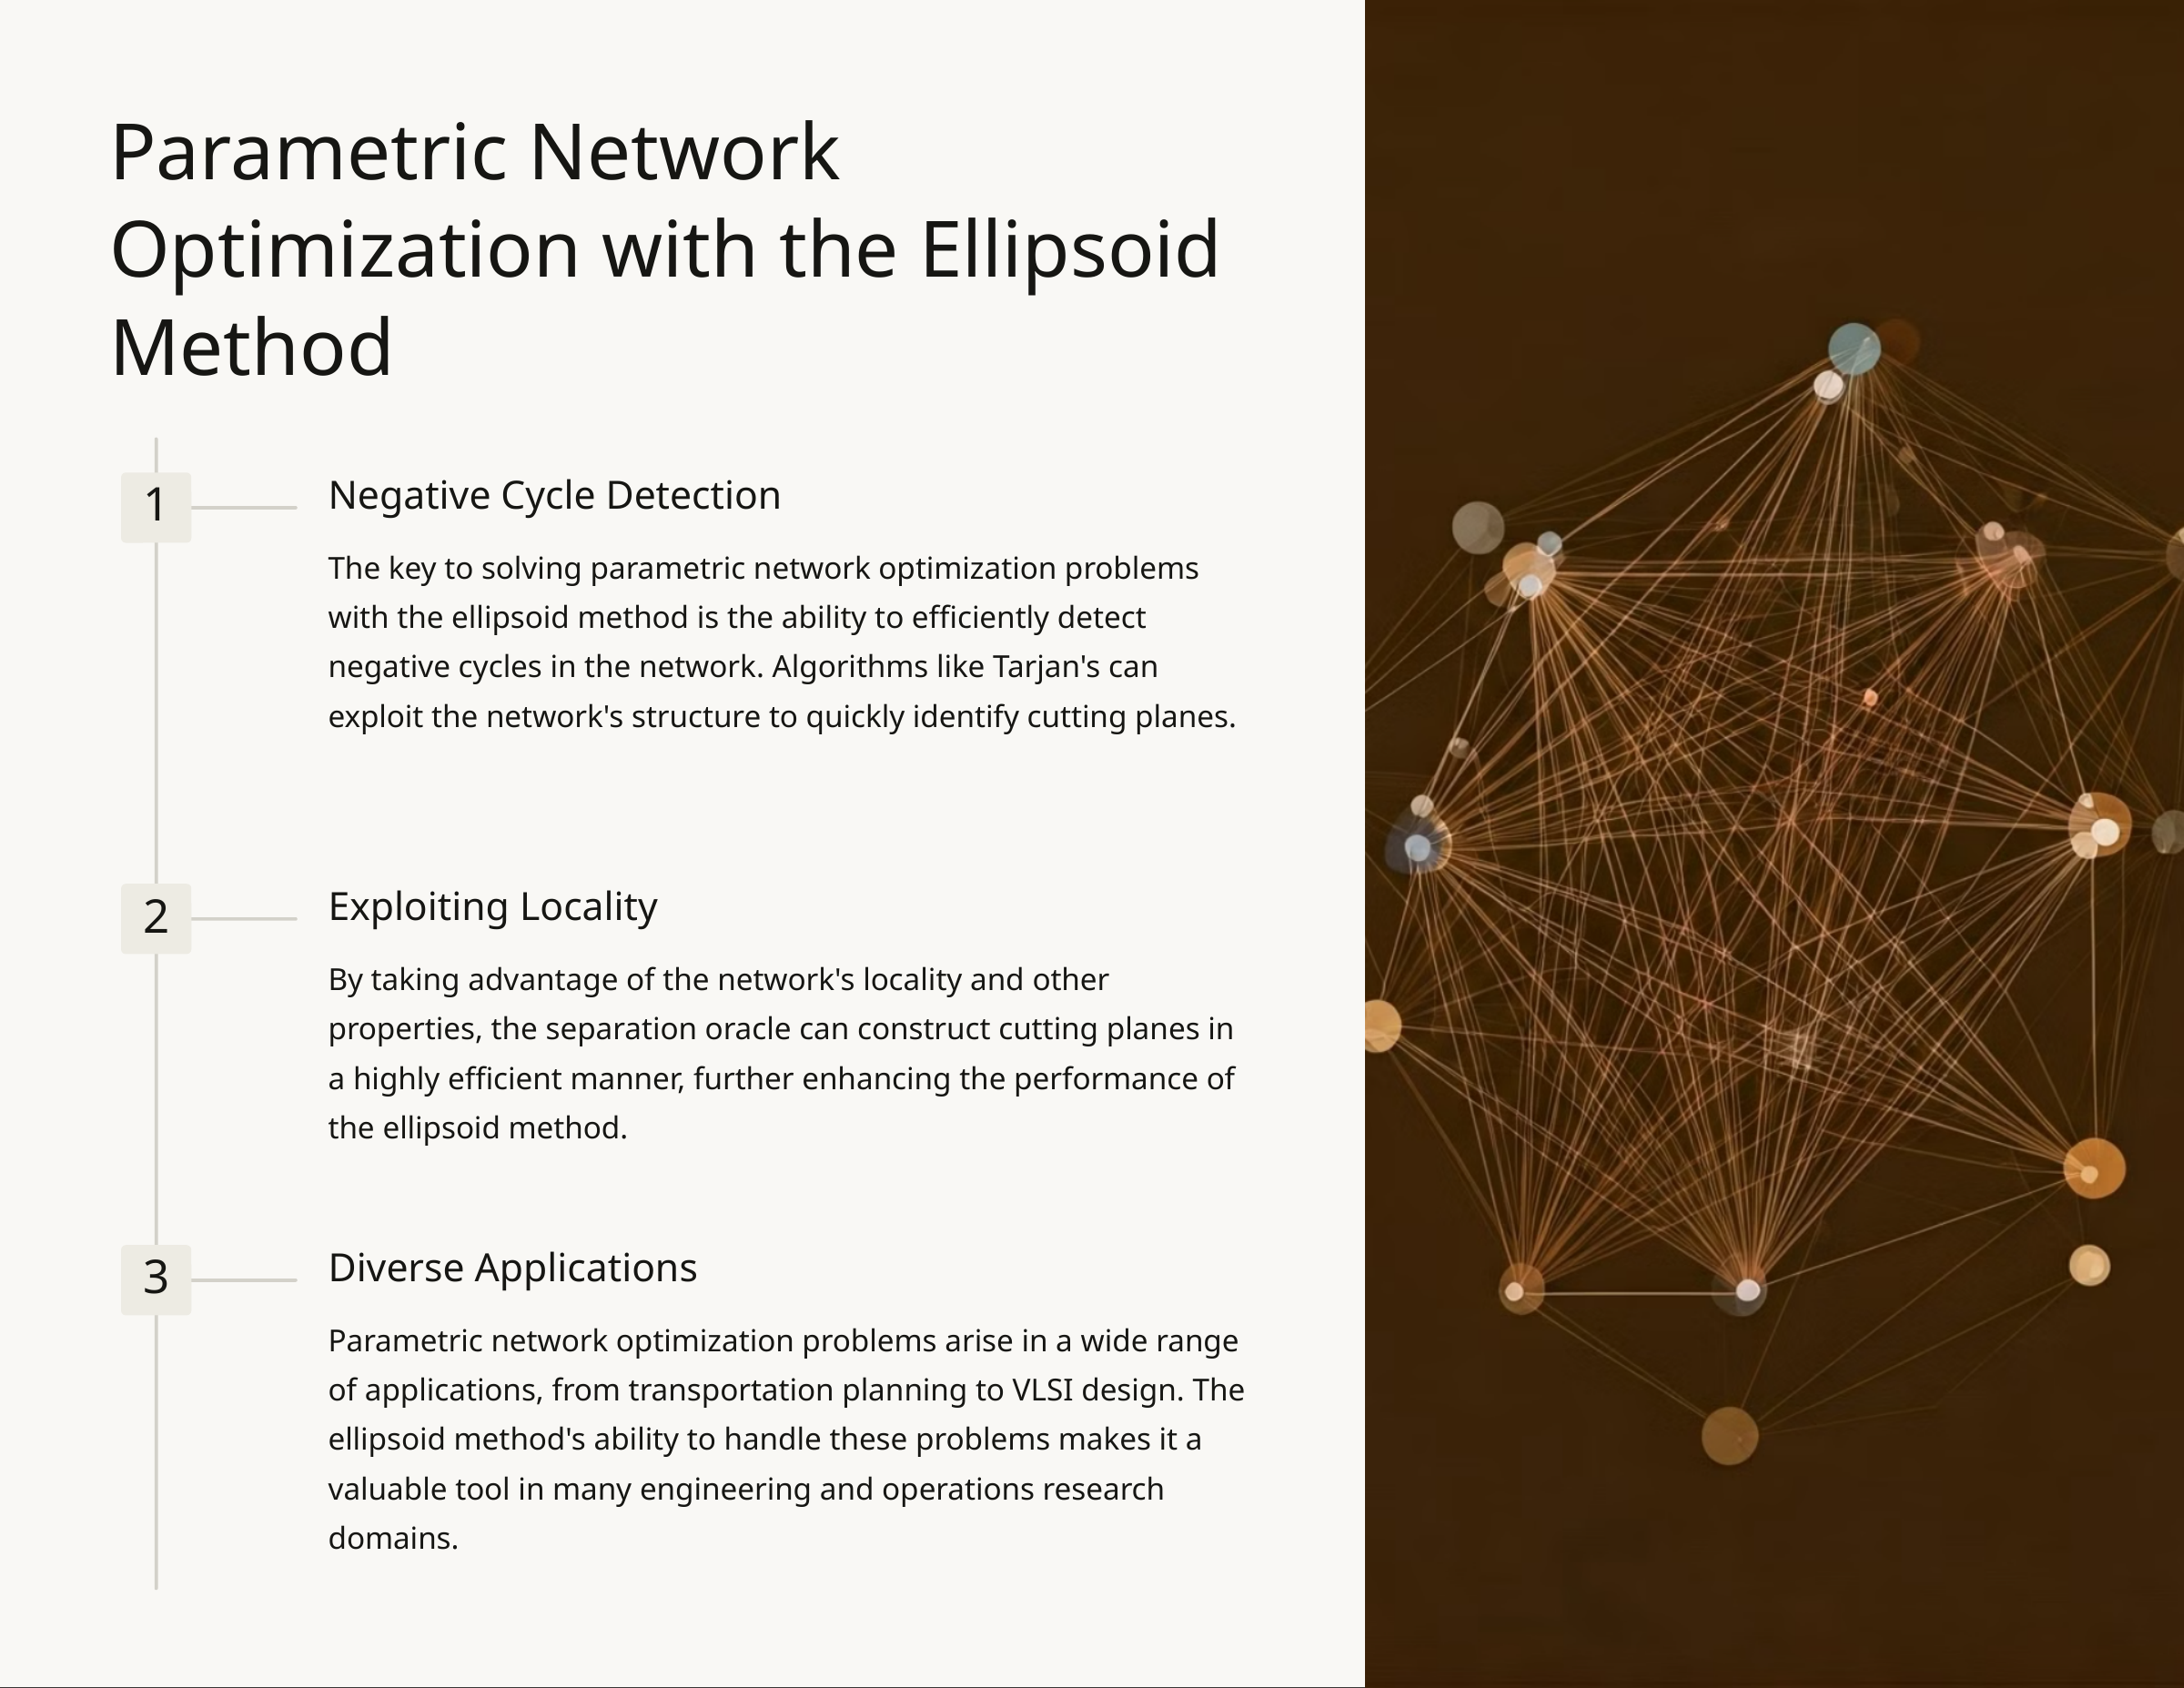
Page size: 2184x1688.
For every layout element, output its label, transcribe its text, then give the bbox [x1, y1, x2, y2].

text_box Exploiting Locality [328, 879, 719, 929]
text_box 3 [142, 1257, 170, 1304]
text_box [154, 955, 158, 1245]
picture [1364, 0, 2184, 1688]
text_box [192, 506, 298, 510]
text_box Parametric Network Optimization with the Ellipsoid Method [109, 97, 1256, 391]
text_box [154, 1316, 158, 1591]
text_box By taking advantage of the network's locality and other properties, the separation oracle can construct cutting planes in a highly efficient manner, further enhancing the performance of the ellipsoid method. [328, 947, 1256, 1147]
text_box [154, 437, 158, 472]
text_box Negative Cycle Detection [328, 468, 795, 518]
text_box [192, 917, 298, 921]
text_box 1 [148, 484, 165, 531]
text_box 2 [142, 895, 170, 943]
text_box [121, 1245, 192, 1316]
text_box [154, 543, 158, 884]
text_box [121, 472, 192, 543]
text_box The key to solving parametric network optimization problems with the ellipsoid method is the ability to efficiently detect negative cycles in the network. Algorithms like Tarjan's can exploit the network's structure to quickly identify cutting planes. [328, 536, 1256, 786]
text_box [192, 1279, 298, 1282]
text_box [121, 884, 192, 955]
text_box Parametric network optimization problems arise in a wide range of applications, from transportation planning to VLSI design. The ellipsoid method's ability to handle these problems makes it a valuable tool in many engineering and operations research domains. [328, 1309, 1256, 1559]
text_box Diverse Applications [328, 1240, 719, 1290]
